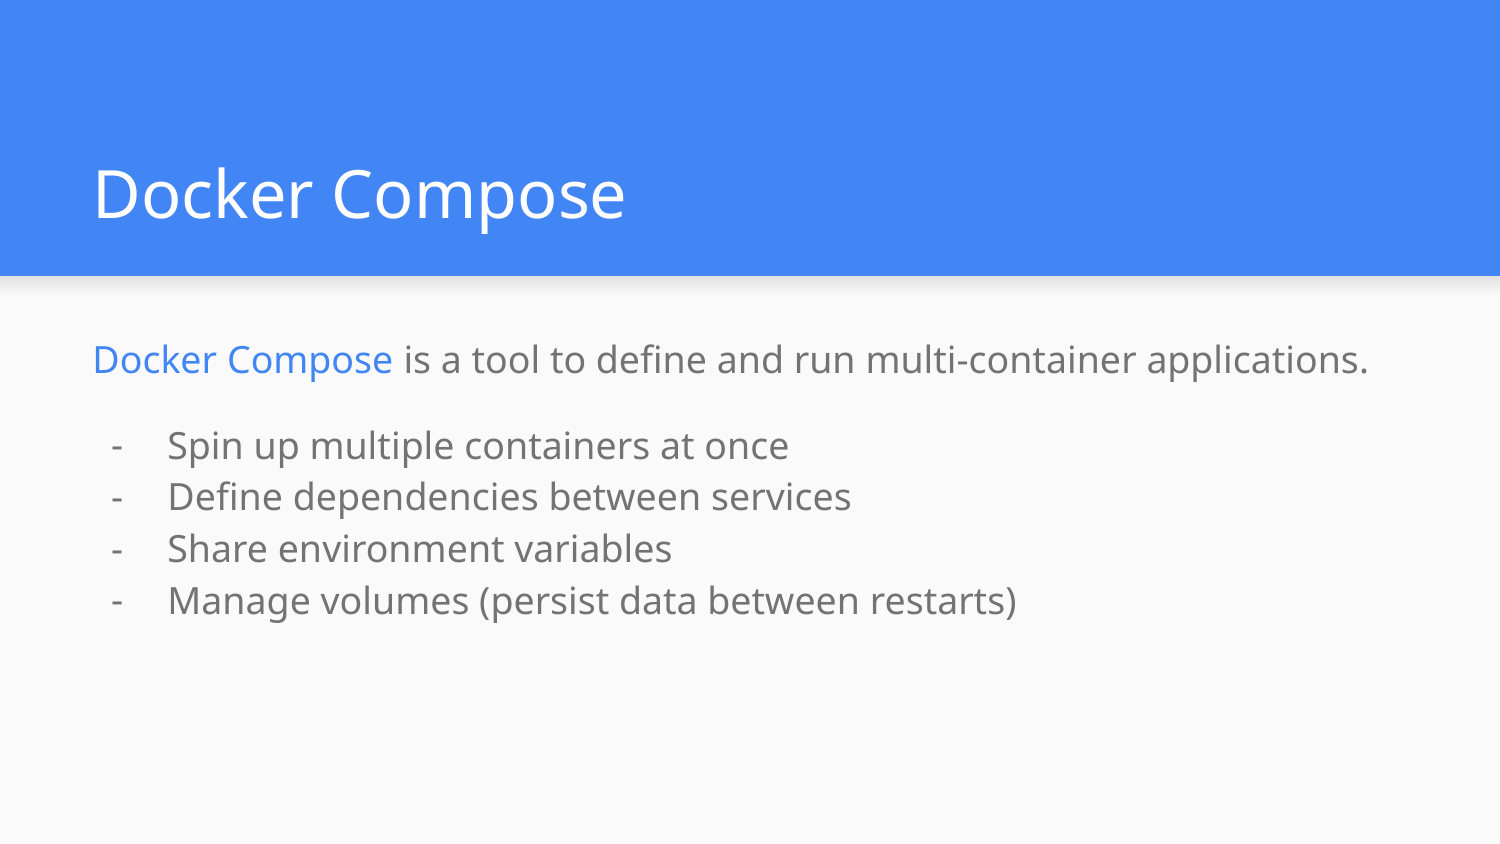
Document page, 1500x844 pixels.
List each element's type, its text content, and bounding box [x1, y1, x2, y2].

title Docker Compose [77, 121, 1427, 248]
list Docker Compose is a tool to define and run multi-container applications. Spin up multiple containers at once Define dependencies between services Share environment variables Manage volumes (persist data between restarts) [77, 314, 1427, 760]
